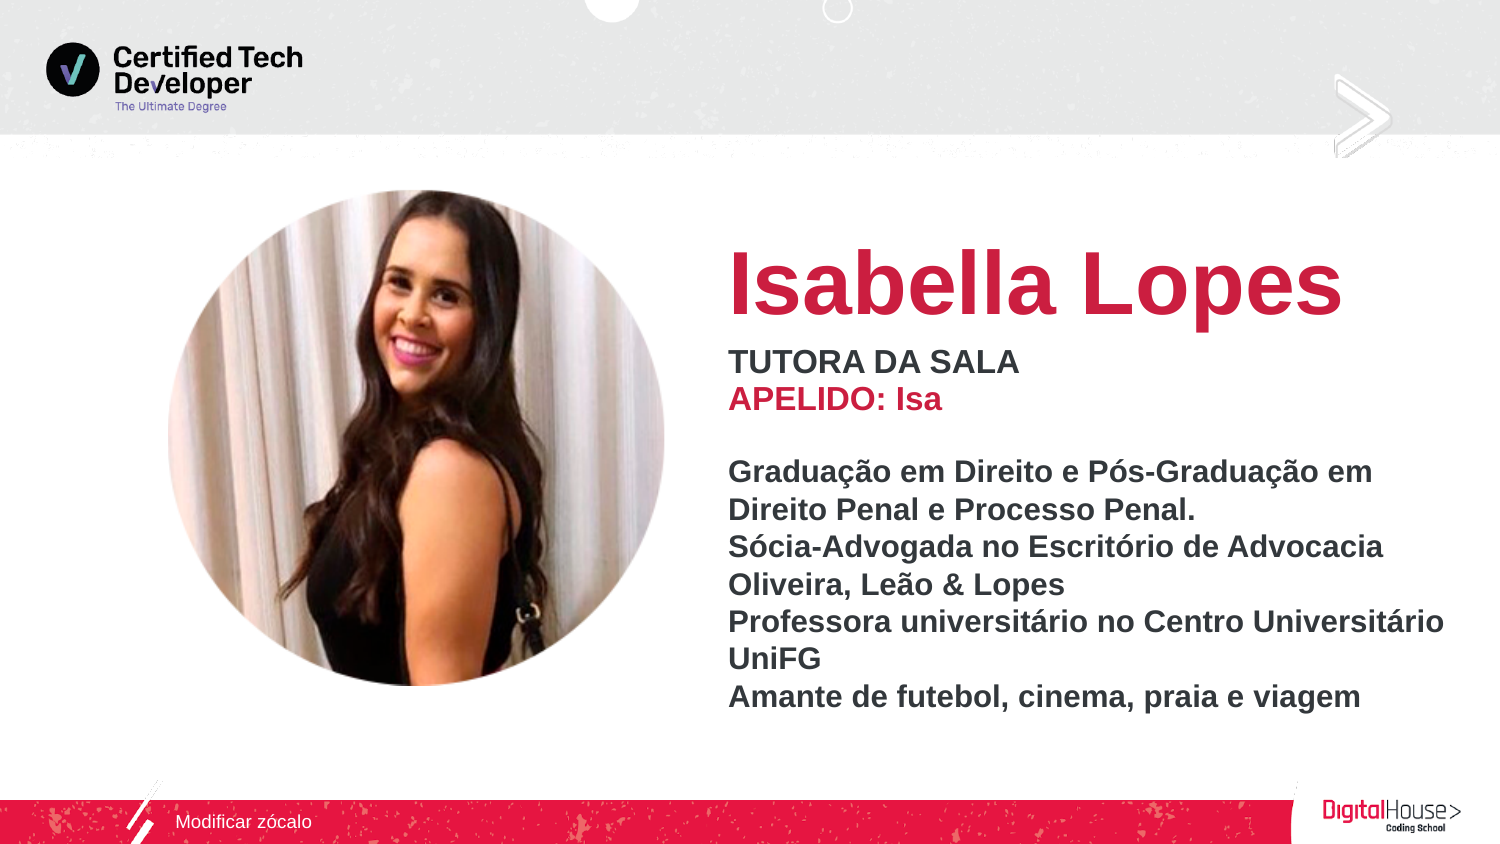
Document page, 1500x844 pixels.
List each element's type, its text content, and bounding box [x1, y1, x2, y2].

picture [0, 0, 1500, 158]
text_box Graduação em Direito e Pós-Graduação em Direito Penal e Processo Penal. Sócia-Advogada no Escritório de Advocacia Oliveira, Leão & Lopes Professora universitário no Centro Universitário UniFG Amante de futebol, cinema, praia e viagem [713, 436, 1476, 734]
text_box TUTORA DA SALA [713, 324, 1358, 362]
text_box Isabella Lopes [713, 201, 1476, 356]
picture [168, 187, 668, 687]
text_box APELIDO: Isa [713, 362, 1358, 430]
picture [0, 780, 1500, 844]
